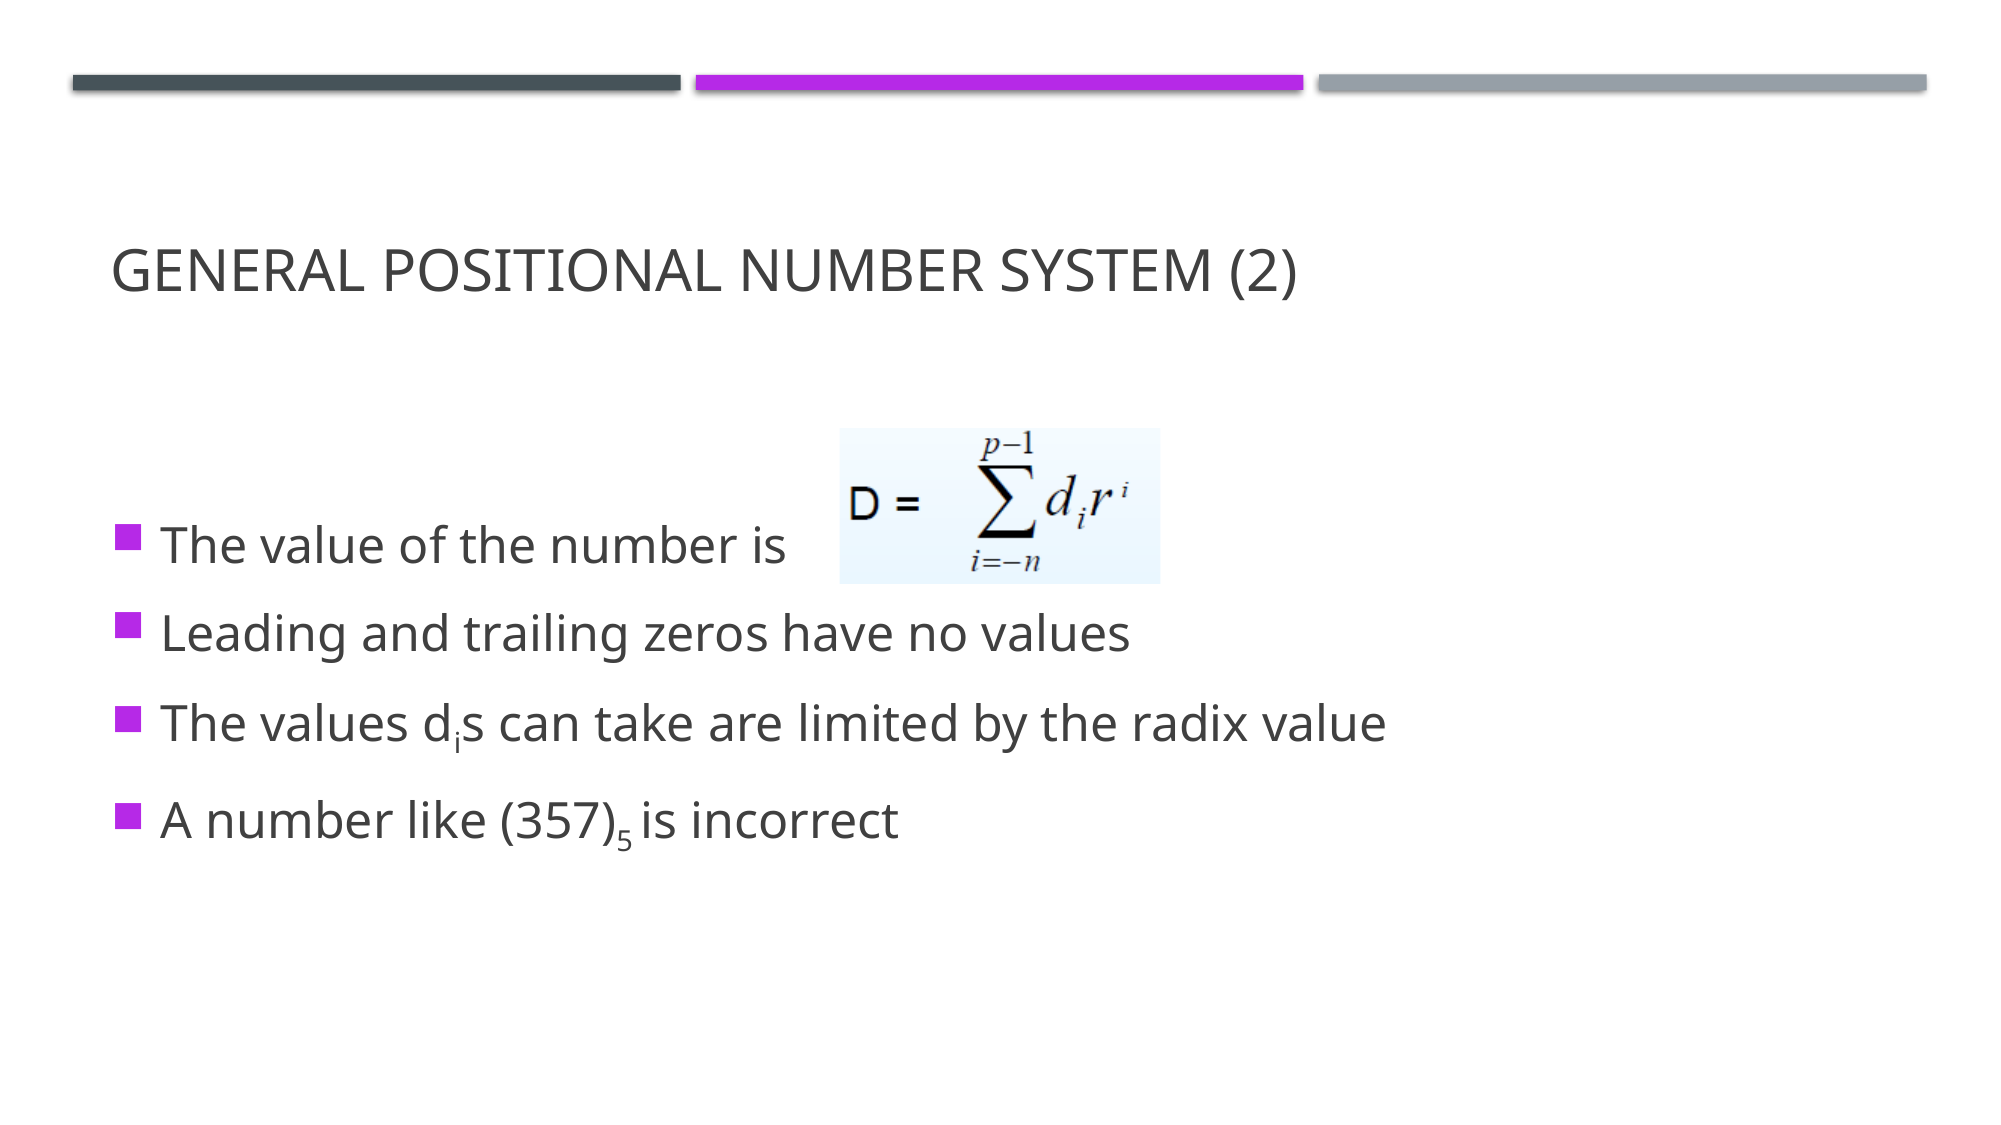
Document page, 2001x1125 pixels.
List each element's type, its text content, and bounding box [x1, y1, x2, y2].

title General positional number system (2) [95, 115, 1905, 311]
list The value of the number is Leading and trailing zeros have no values The values dis can take are limited by the radix value A number like (357)5 is incorrect [95, 383, 1905, 981]
picture [838, 428, 1161, 584]
